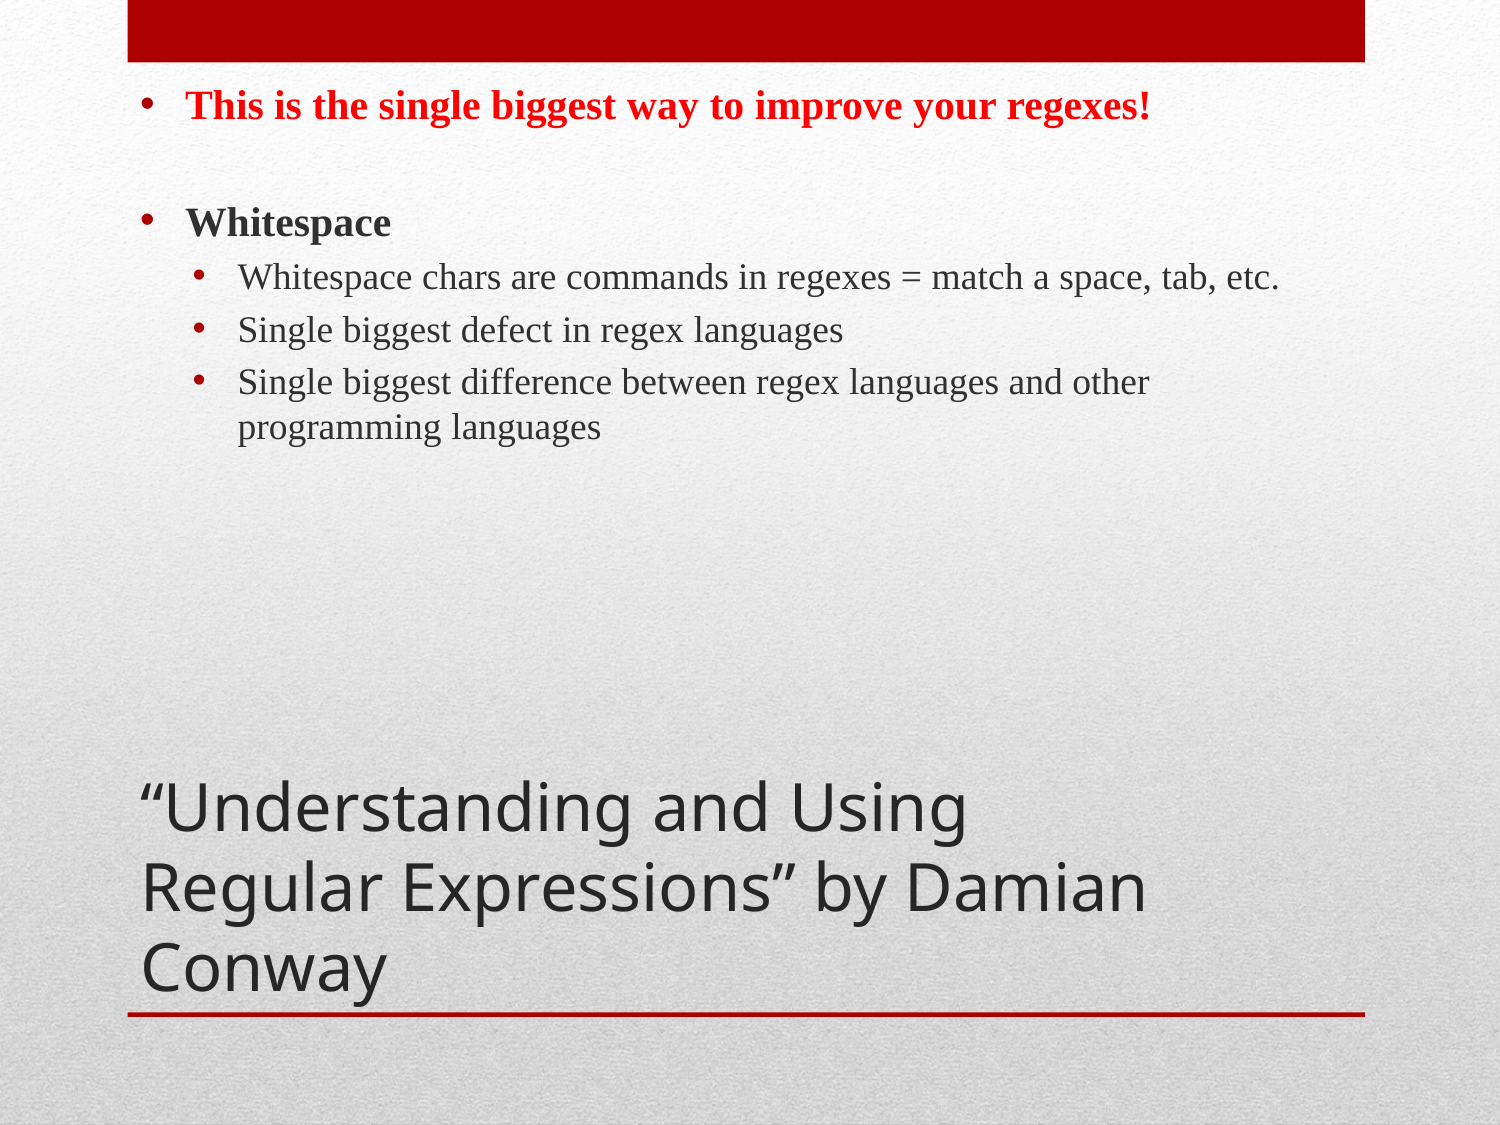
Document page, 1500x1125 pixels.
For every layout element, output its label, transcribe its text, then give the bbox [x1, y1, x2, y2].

title “Understanding and Using Regular Expressions” by Damian Conway [125, 851, 1238, 1013]
list This is the single biggest way to improve your regexes! Whitespace Whitespace chars are commands in regexes = match a space, tab, etc. Single biggest defect in regex languages Single biggest difference between regex languages and other programming languages [125, 70, 1363, 851]
